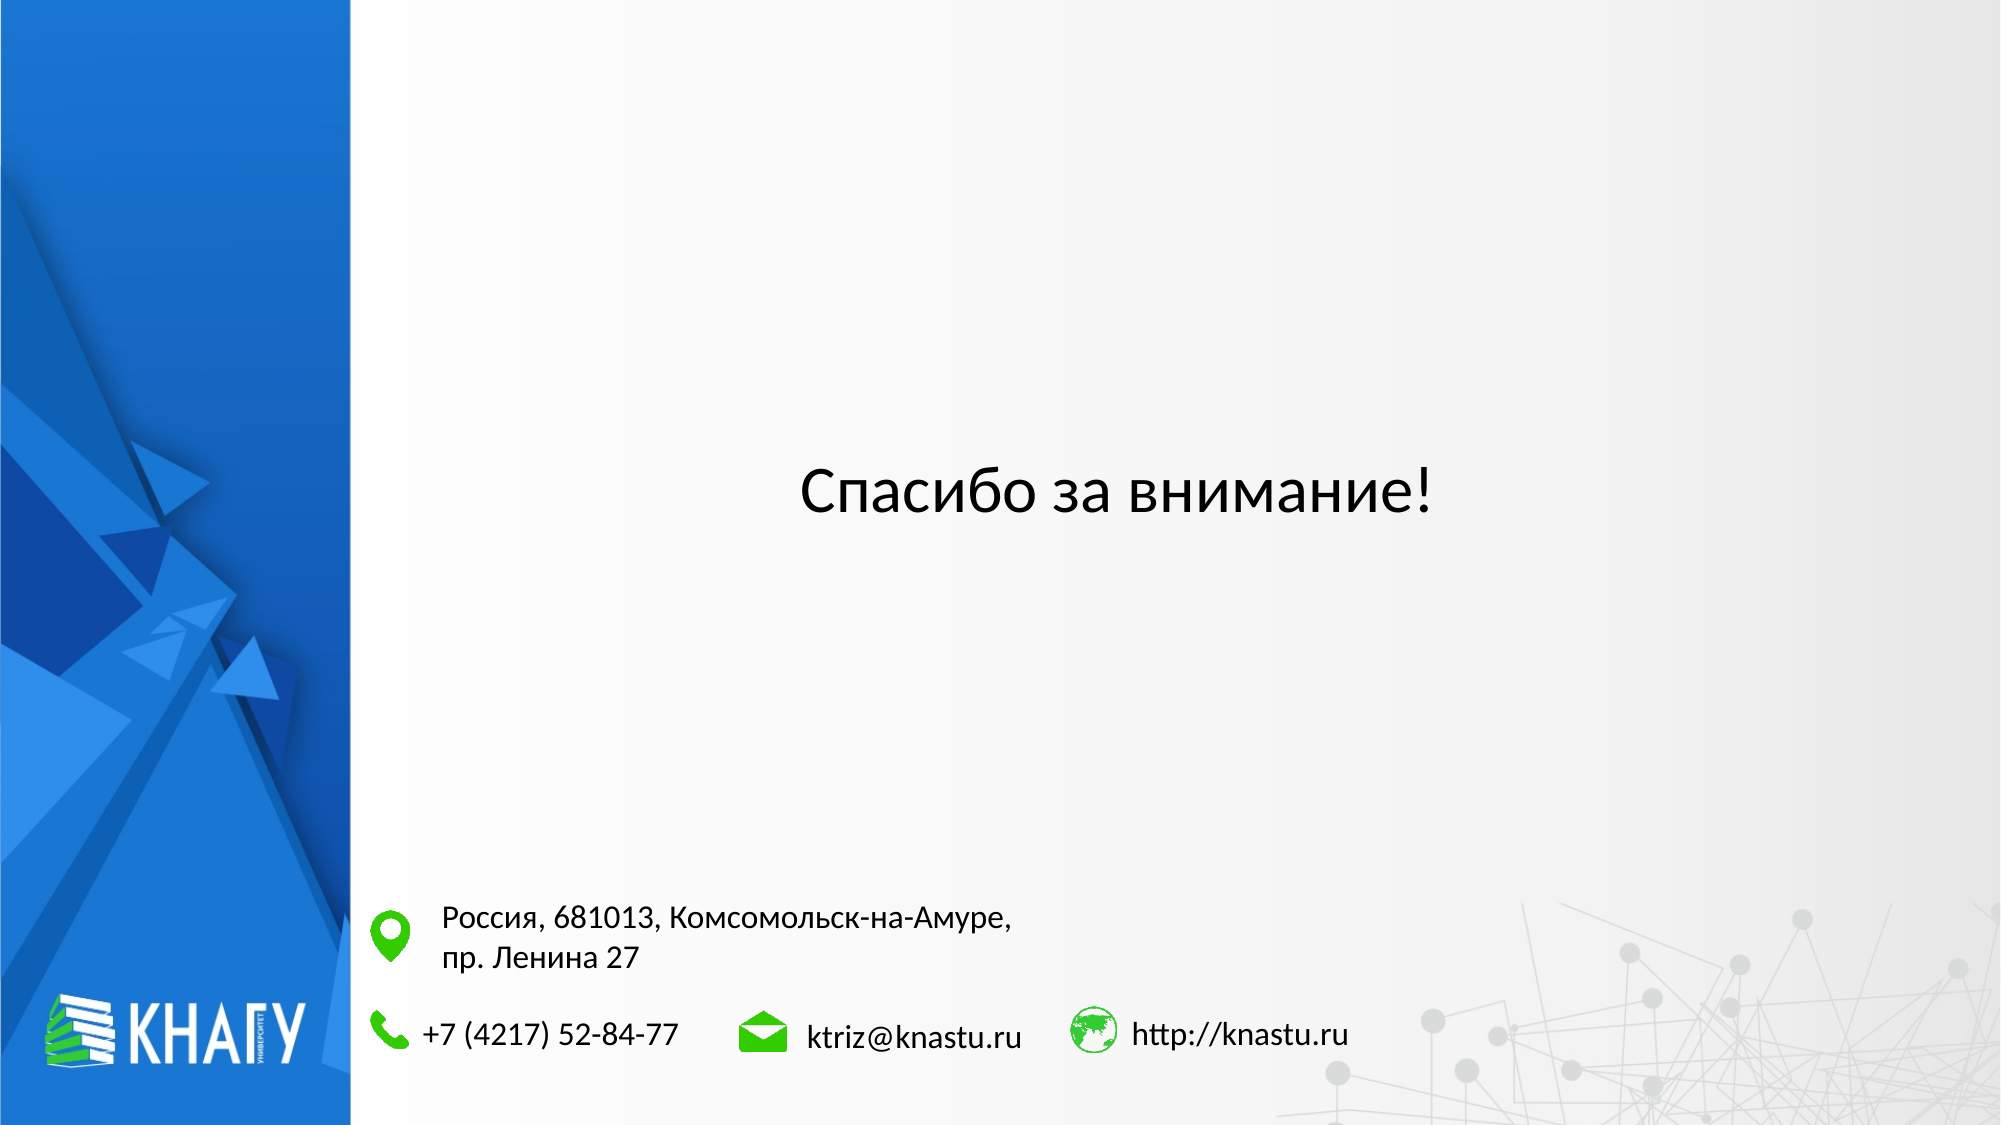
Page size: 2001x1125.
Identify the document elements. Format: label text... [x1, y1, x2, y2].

text_box Спасибо за внимание! [786, 438, 1518, 533]
text_box Россия, 681013, Комсомольск-на-Амуре, пр. Ленина 27 [427, 888, 1124, 983]
picture [0, 0, 2001, 1125]
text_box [370, 1004, 1485, 1064]
